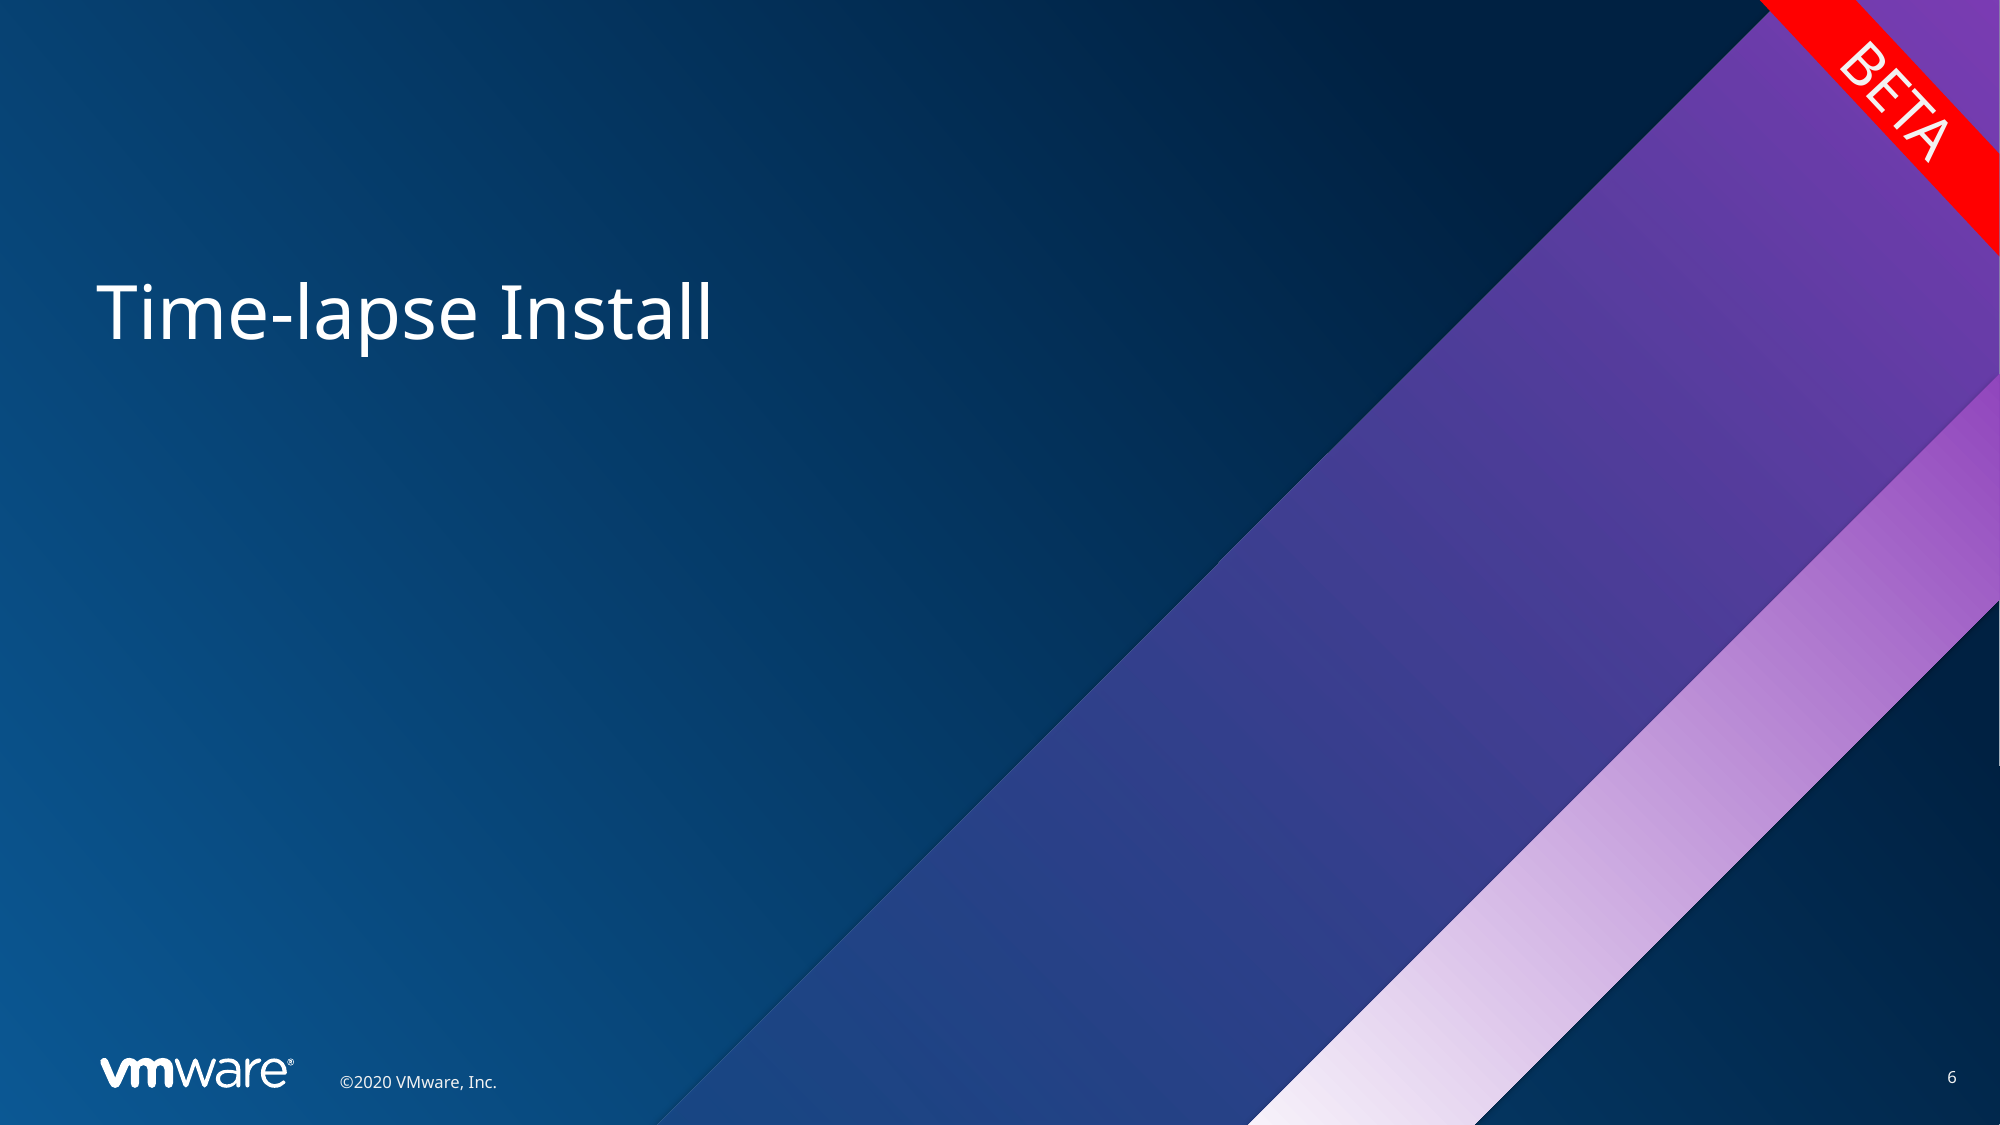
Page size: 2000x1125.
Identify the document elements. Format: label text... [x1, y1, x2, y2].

title Time-lapse Install [96, 154, 1151, 356]
text_box BETA [1759, 0, 2000, 258]
